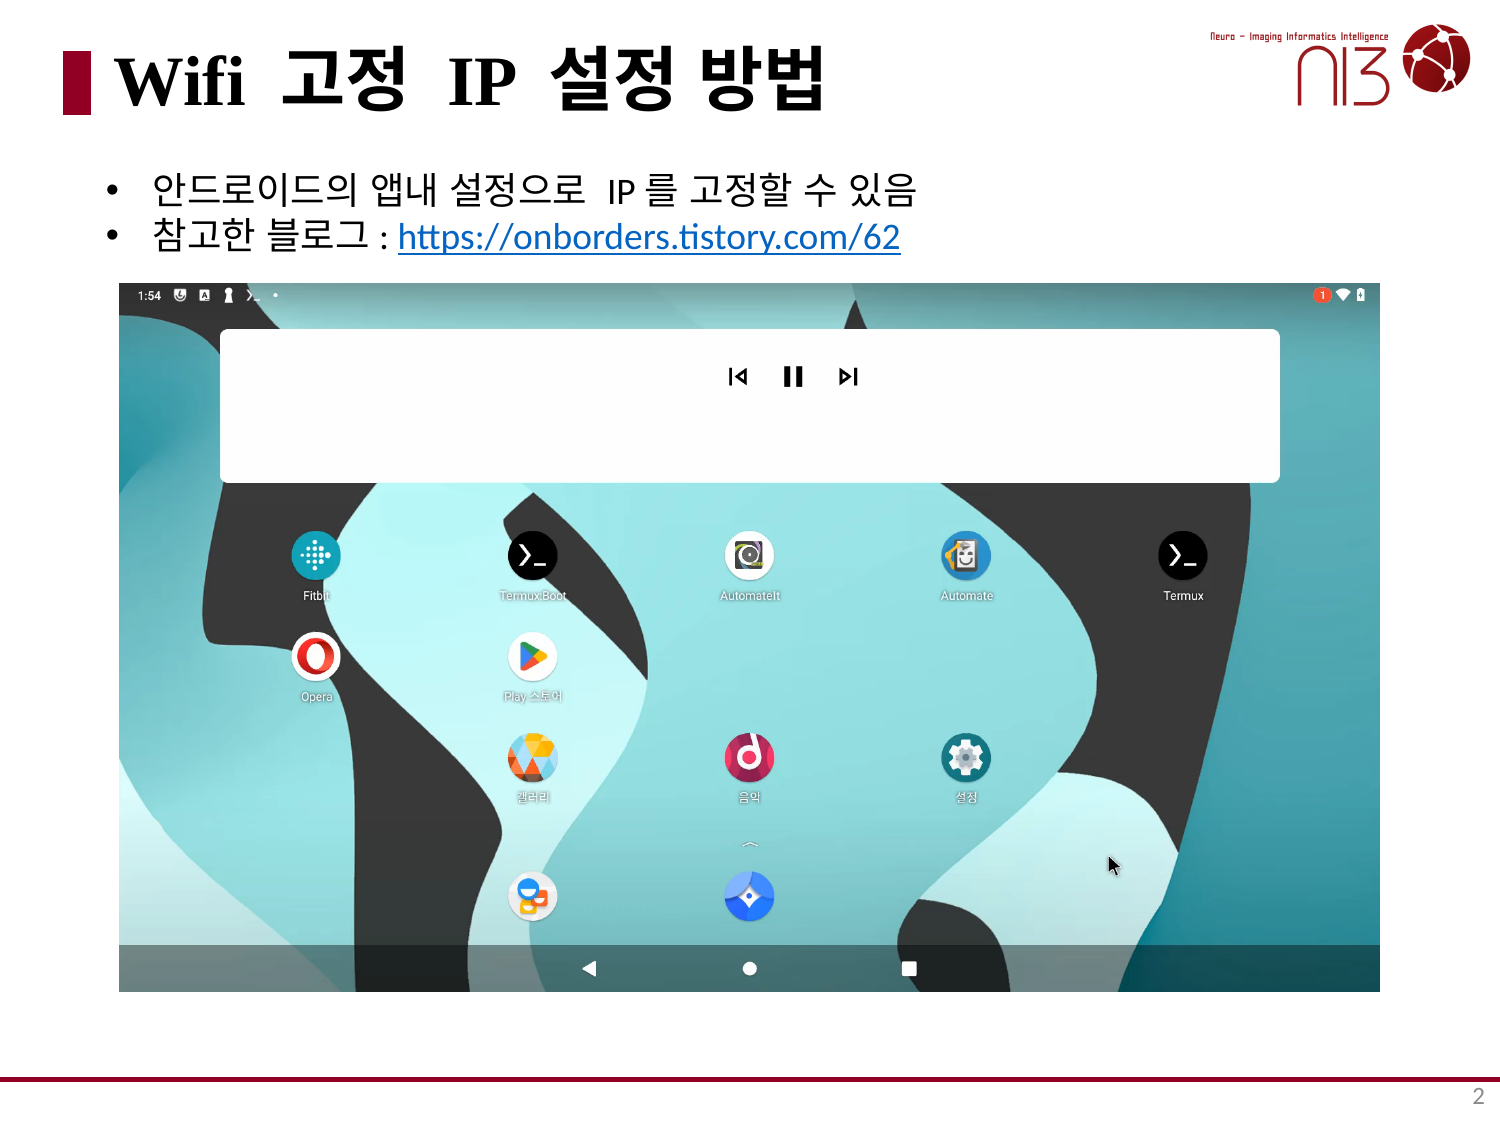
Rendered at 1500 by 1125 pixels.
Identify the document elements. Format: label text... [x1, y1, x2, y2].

picture [1210, 23, 1472, 107]
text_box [119, 282, 1381, 992]
title Wifi 고정 IP 설정 방법 [98, 41, 1362, 124]
text_box 안드로이드의 앱내 설정으로 IP를 고정할 수 있음 참고한 블로그: https://onborders.tistory.com/62 [91, 160, 1500, 265]
slide_number 2 [1162, 1065, 1500, 1125]
